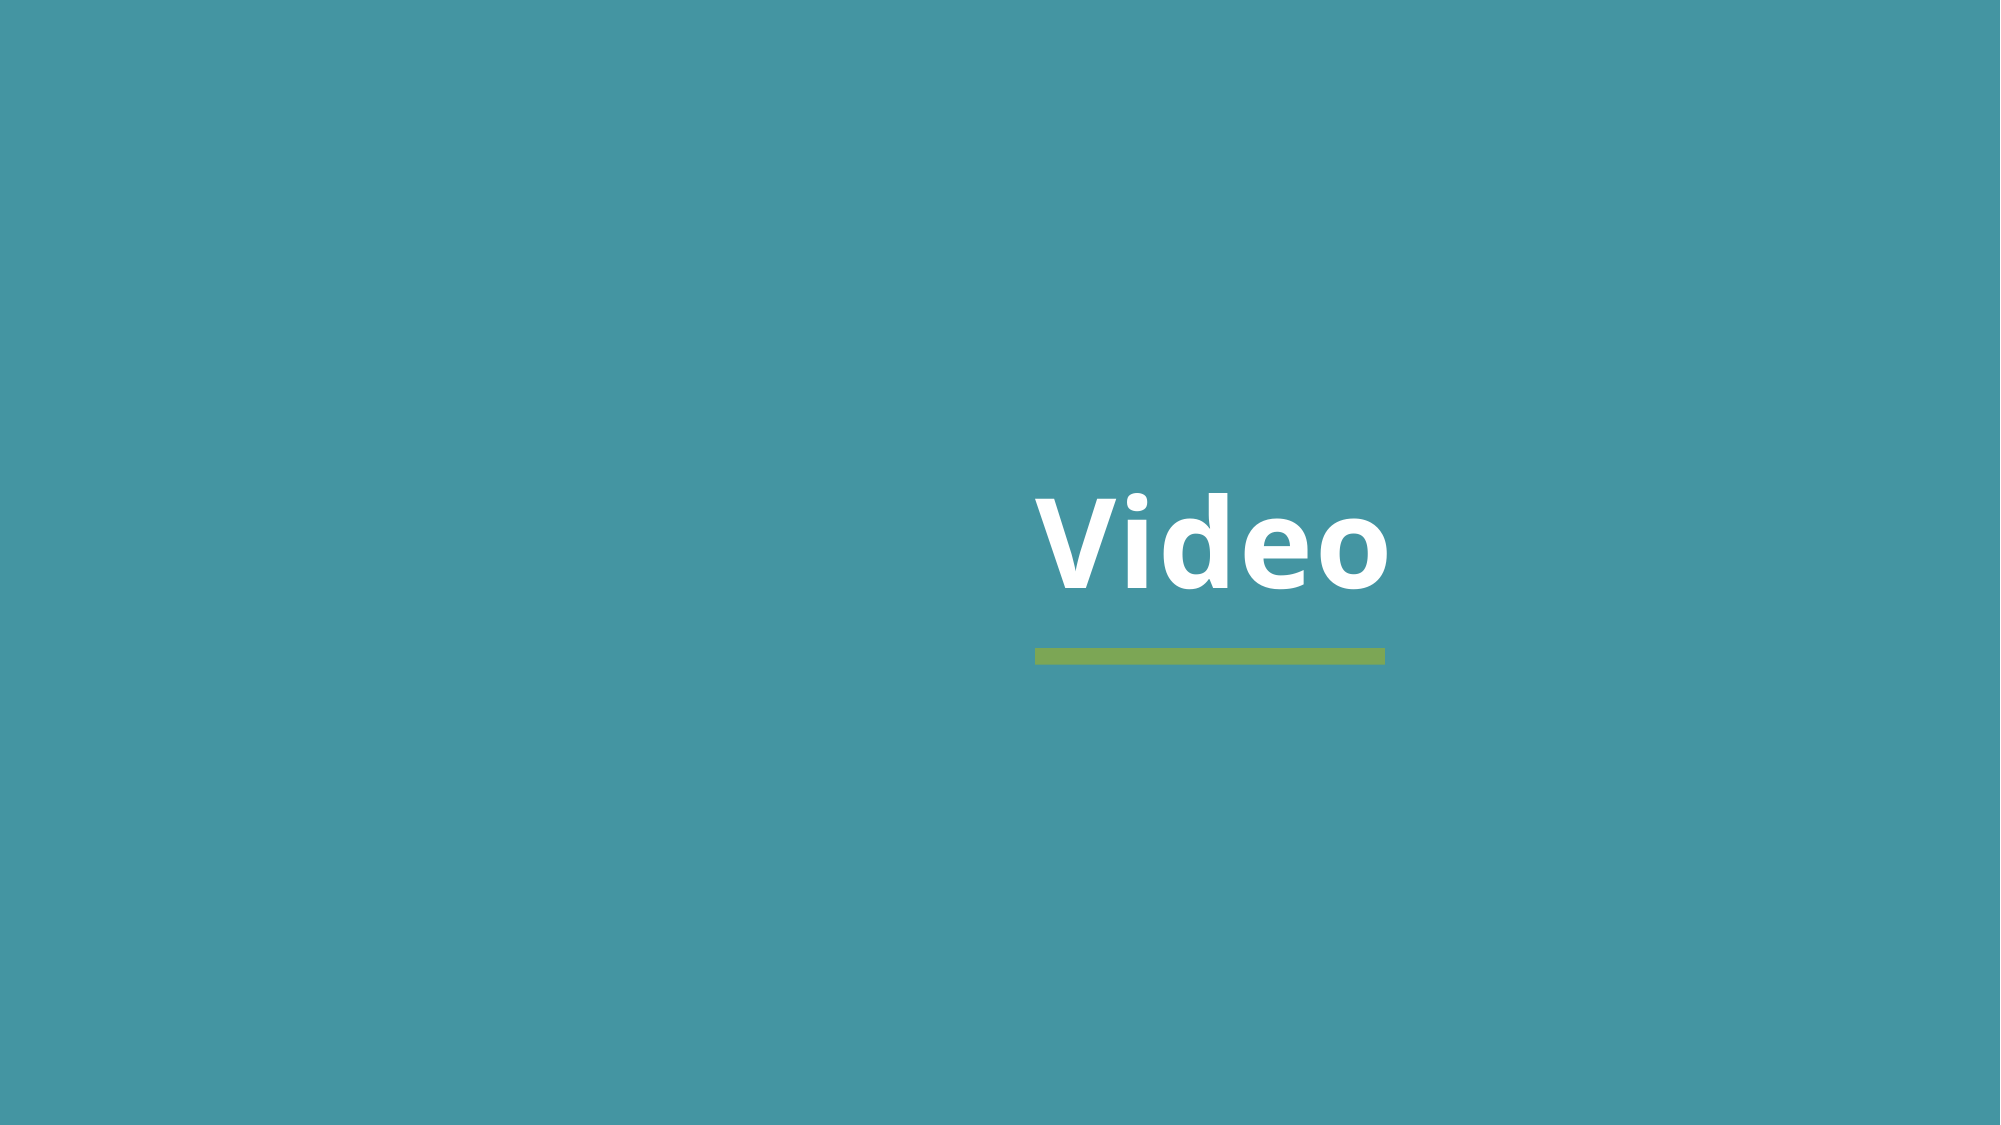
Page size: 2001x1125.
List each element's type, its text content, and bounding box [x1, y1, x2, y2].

title Video [1035, 72, 1934, 613]
